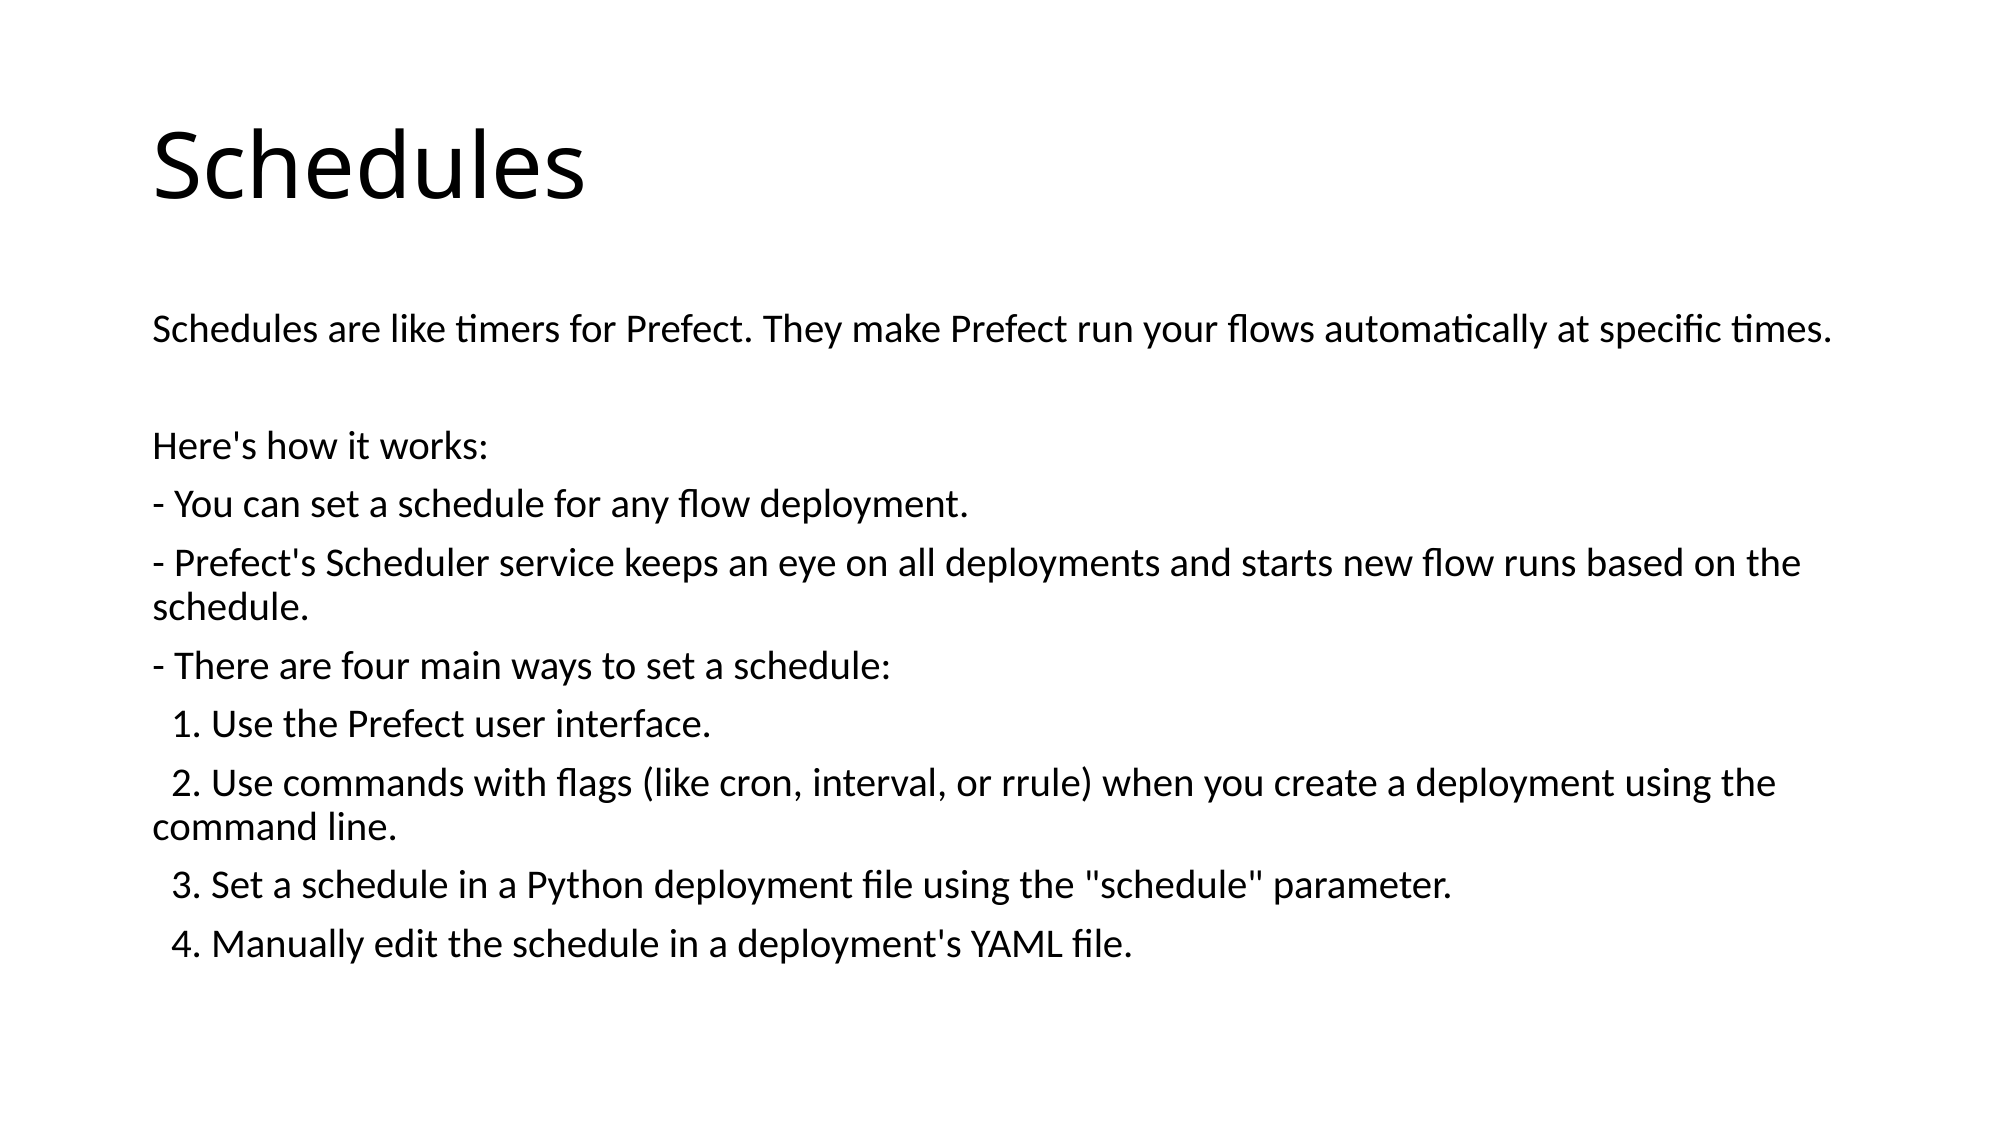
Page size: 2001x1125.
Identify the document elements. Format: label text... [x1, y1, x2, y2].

list Schedules are like timers for Prefect. They make Prefect run your flows automatically at specific times. Here's how it works: - You can set a schedule for any flow deployment. - Prefect's Scheduler service keeps an eye on all deployments and starts new flow runs based on the schedule. - There are four main ways to set a schedule: 1. Use the Prefect user interface. 2. Use commands with flags (like cron, interval, or rrule) when you create a deployment using the command line. 3. Set a schedule in a Python deployment file using the "schedule" parameter. 4. Manually edit the schedule in a deployment's YAML file. [137, 299, 1863, 1014]
title Schedules [137, 59, 1863, 278]
